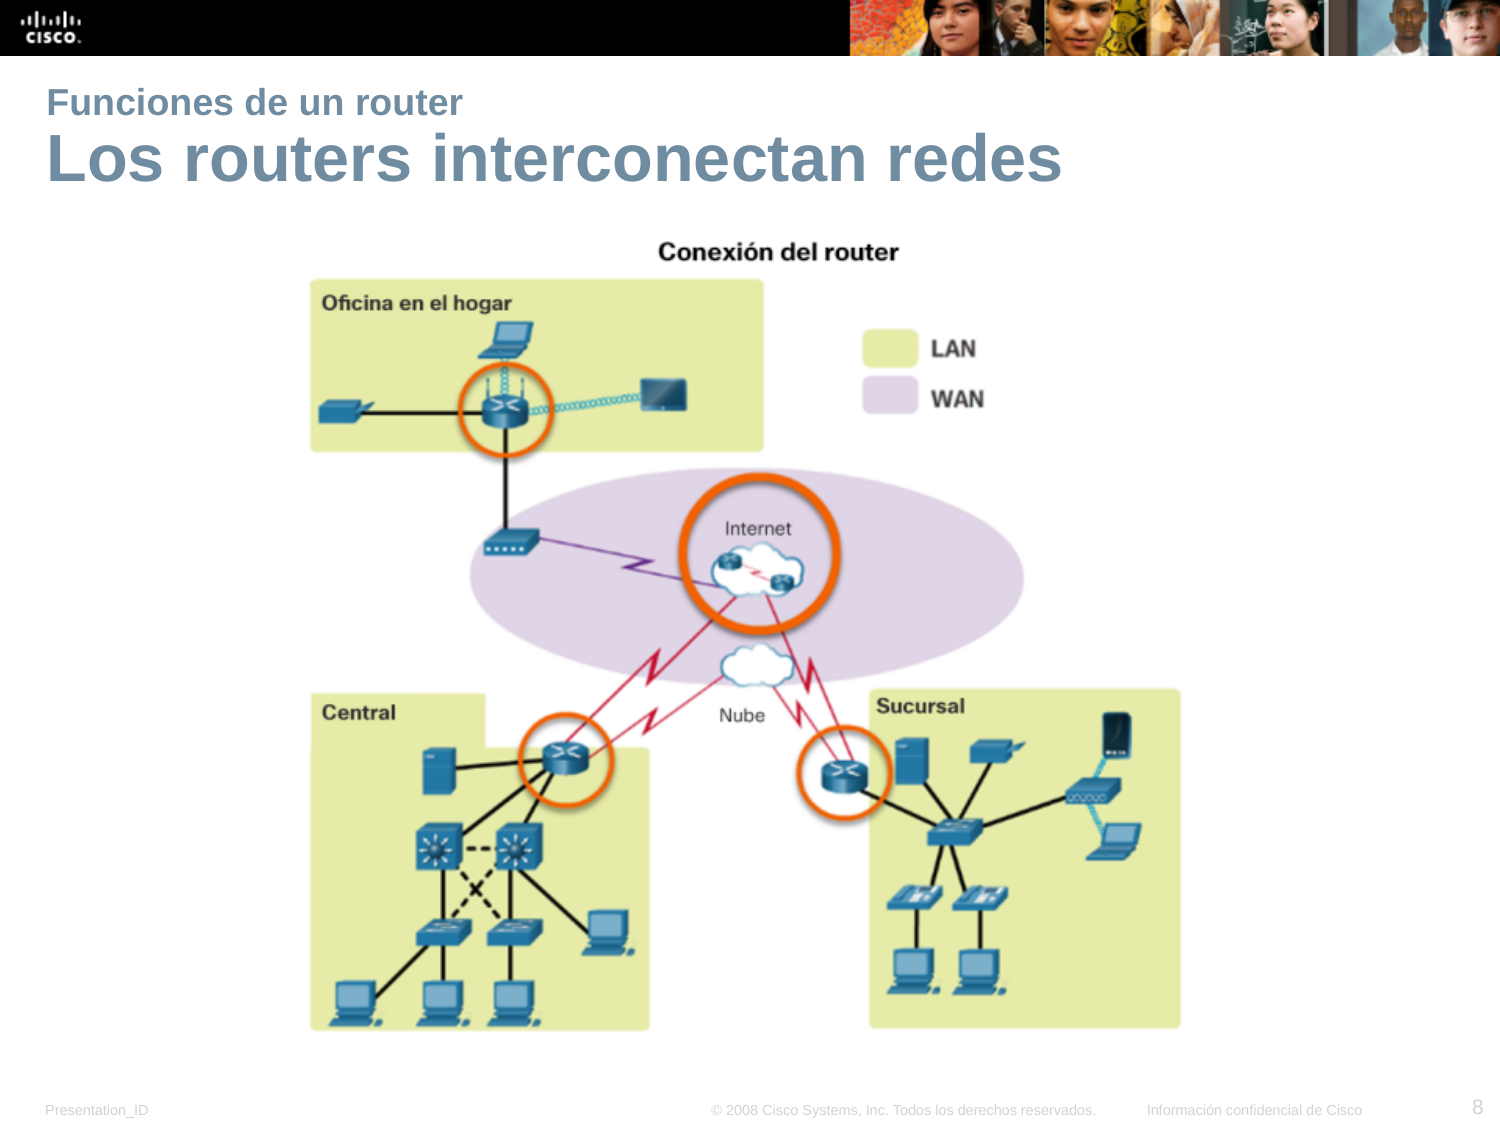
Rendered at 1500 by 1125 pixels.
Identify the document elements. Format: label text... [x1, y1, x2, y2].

picture [0, 0, 1500, 56]
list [245, 236, 1312, 1044]
title Funciones de un router Los routers interconectan redes [33, 64, 1473, 203]
